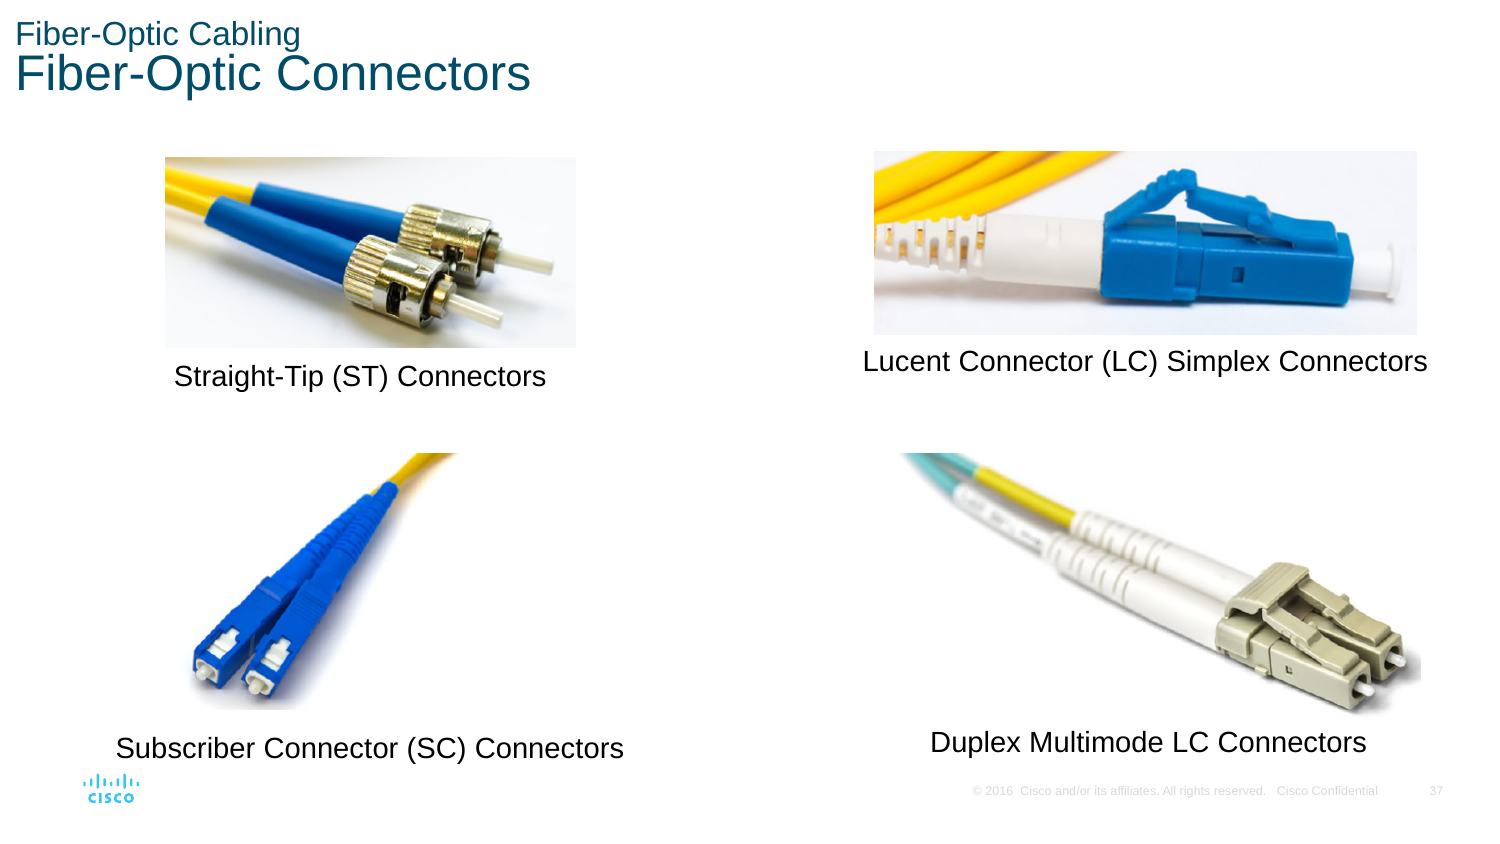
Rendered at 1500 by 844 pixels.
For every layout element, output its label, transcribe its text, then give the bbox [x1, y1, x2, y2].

text_box Lucent Connector (LC) Simplex Connectors [847, 334, 1444, 385]
title Fiber-Optic Cabling Fiber-Optic Connectors [0, 0, 1369, 121]
text_box Duplex Multimode LC Connectors [915, 731, 1383, 767]
text_box Subscriber Connector (SC) Connectors [100, 721, 641, 772]
picture [877, 453, 1421, 723]
picture [874, 150, 1417, 335]
picture [165, 157, 576, 348]
picture [165, 453, 482, 710]
text_box Straight-Tip (ST) Connectors [159, 350, 563, 400]
